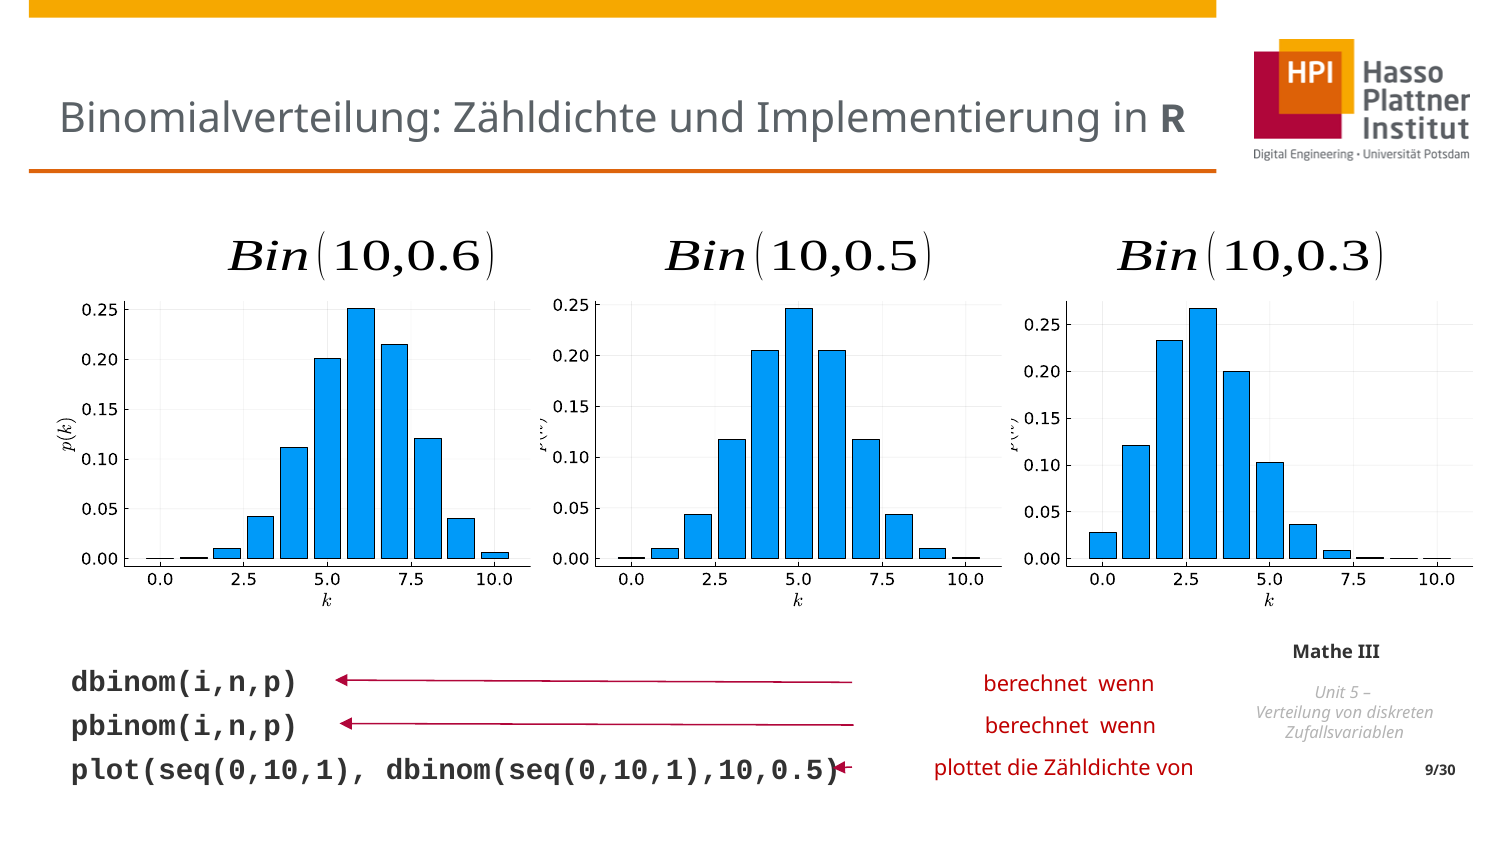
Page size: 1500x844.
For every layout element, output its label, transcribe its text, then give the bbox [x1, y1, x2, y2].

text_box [481, 552, 509, 559]
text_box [54, 291, 541, 612]
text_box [751, 350, 779, 559]
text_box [313, 358, 342, 559]
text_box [1122, 445, 1150, 559]
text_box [280, 447, 308, 559]
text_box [1088, 531, 1117, 559]
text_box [213, 547, 241, 559]
title Binomialverteilung: Zähldichte und Implementierung in R [58, 17, 1187, 170]
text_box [246, 516, 275, 559]
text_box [1189, 308, 1217, 559]
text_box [885, 513, 913, 559]
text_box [784, 308, 813, 559]
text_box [651, 548, 679, 559]
text_box dbinom(i,n,p) [70, 646, 336, 689]
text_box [818, 350, 846, 559]
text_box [718, 439, 746, 559]
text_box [447, 518, 475, 559]
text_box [1256, 461, 1284, 559]
text_box pbinom(i,n,p) [70, 689, 338, 733]
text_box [1289, 523, 1317, 559]
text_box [918, 548, 947, 559]
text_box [380, 344, 408, 559]
picture [1254, 39, 1470, 161]
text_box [414, 437, 442, 559]
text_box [347, 308, 375, 559]
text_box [1155, 339, 1184, 559]
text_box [1323, 549, 1351, 559]
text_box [1012, 291, 1483, 612]
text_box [334, 679, 853, 683]
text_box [684, 513, 712, 559]
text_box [541, 291, 1012, 612]
text_box plot(seq(0,10,1), dbinom(seq(0,10,1),10,0.5) [70, 733, 833, 802]
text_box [1222, 371, 1250, 559]
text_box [851, 439, 880, 559]
